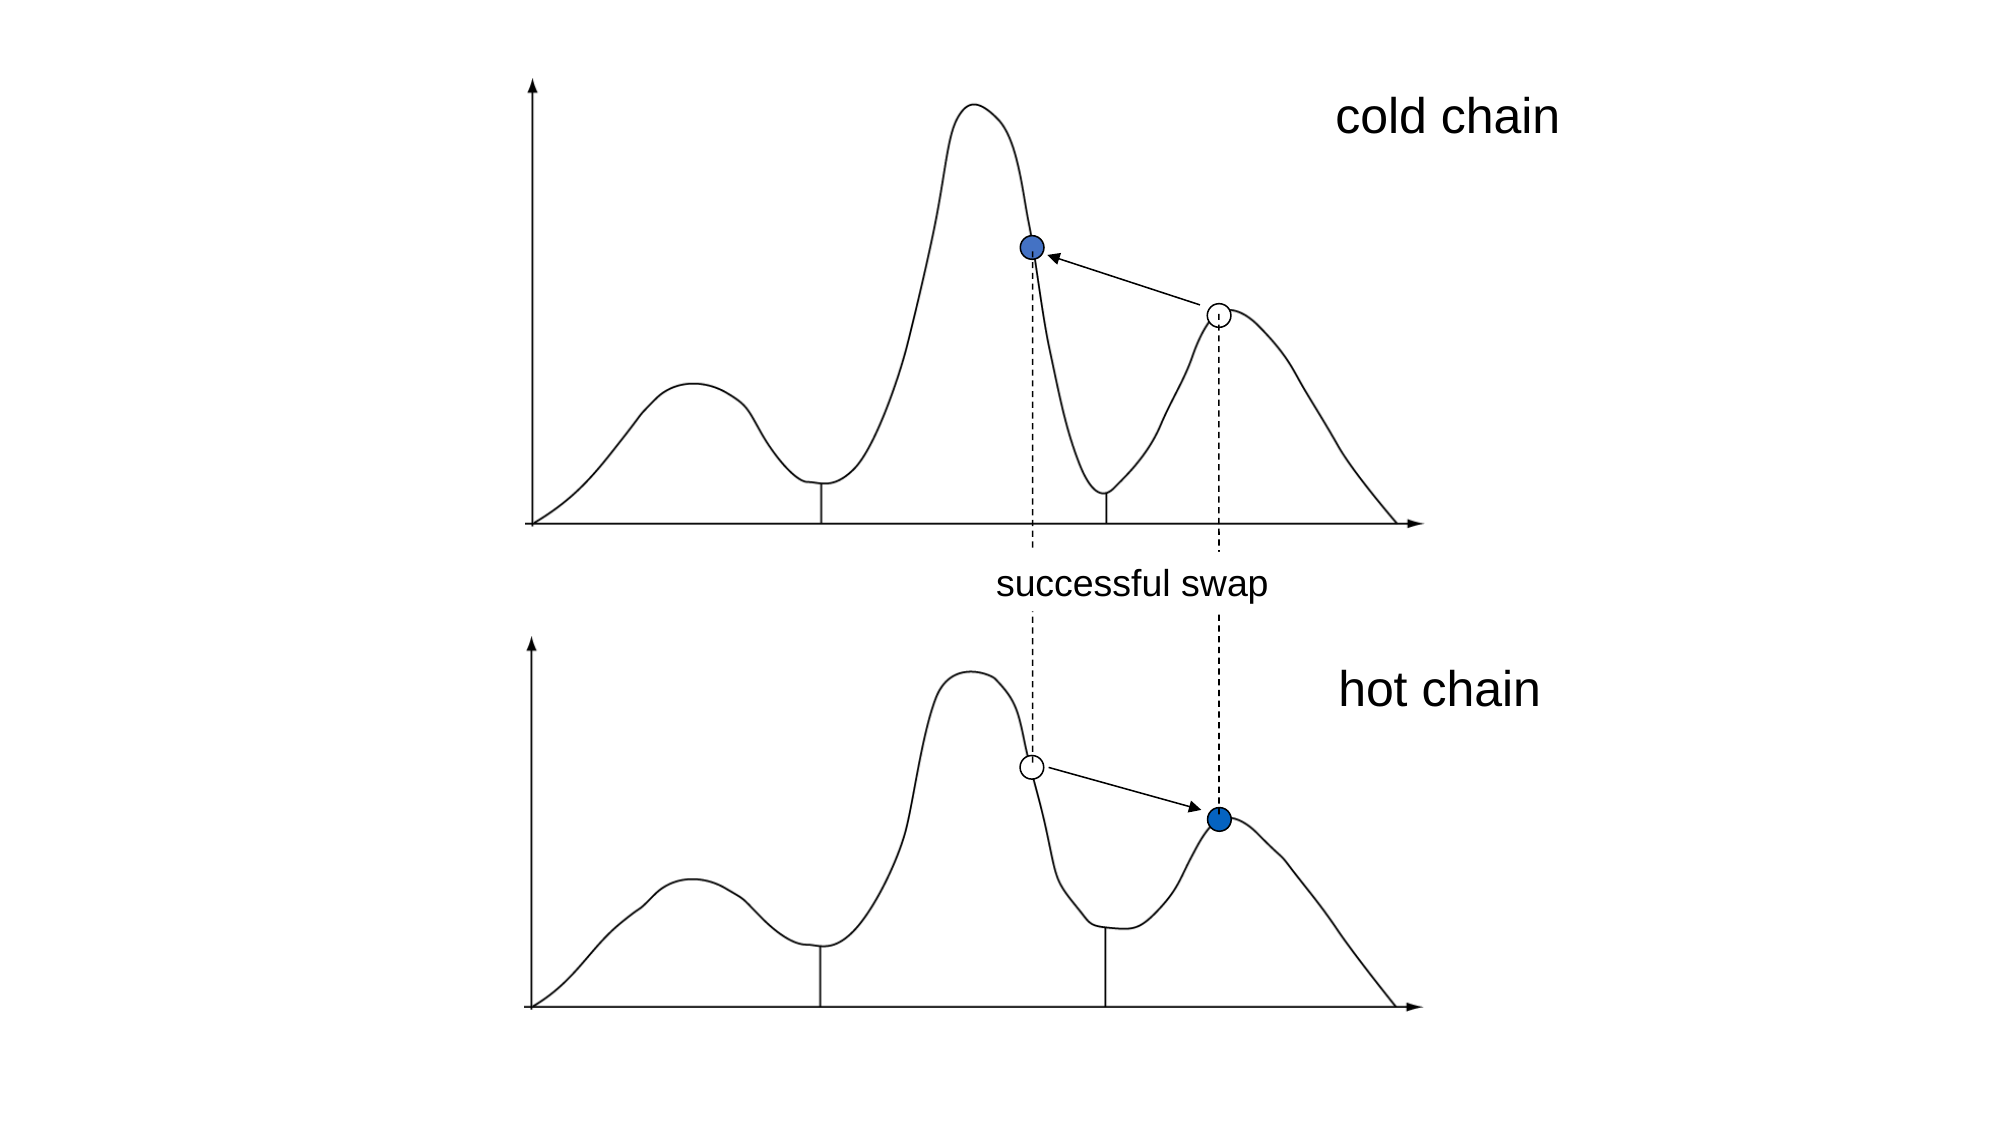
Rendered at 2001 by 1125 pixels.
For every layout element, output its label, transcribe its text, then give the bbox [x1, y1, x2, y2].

text_box cold chain [1320, 76, 1576, 151]
text_box successful swap [981, 551, 1284, 612]
text_box hot chain [1424, 648, 1556, 724]
picture [524, 636, 1424, 1012]
picture [524, 78, 1425, 529]
